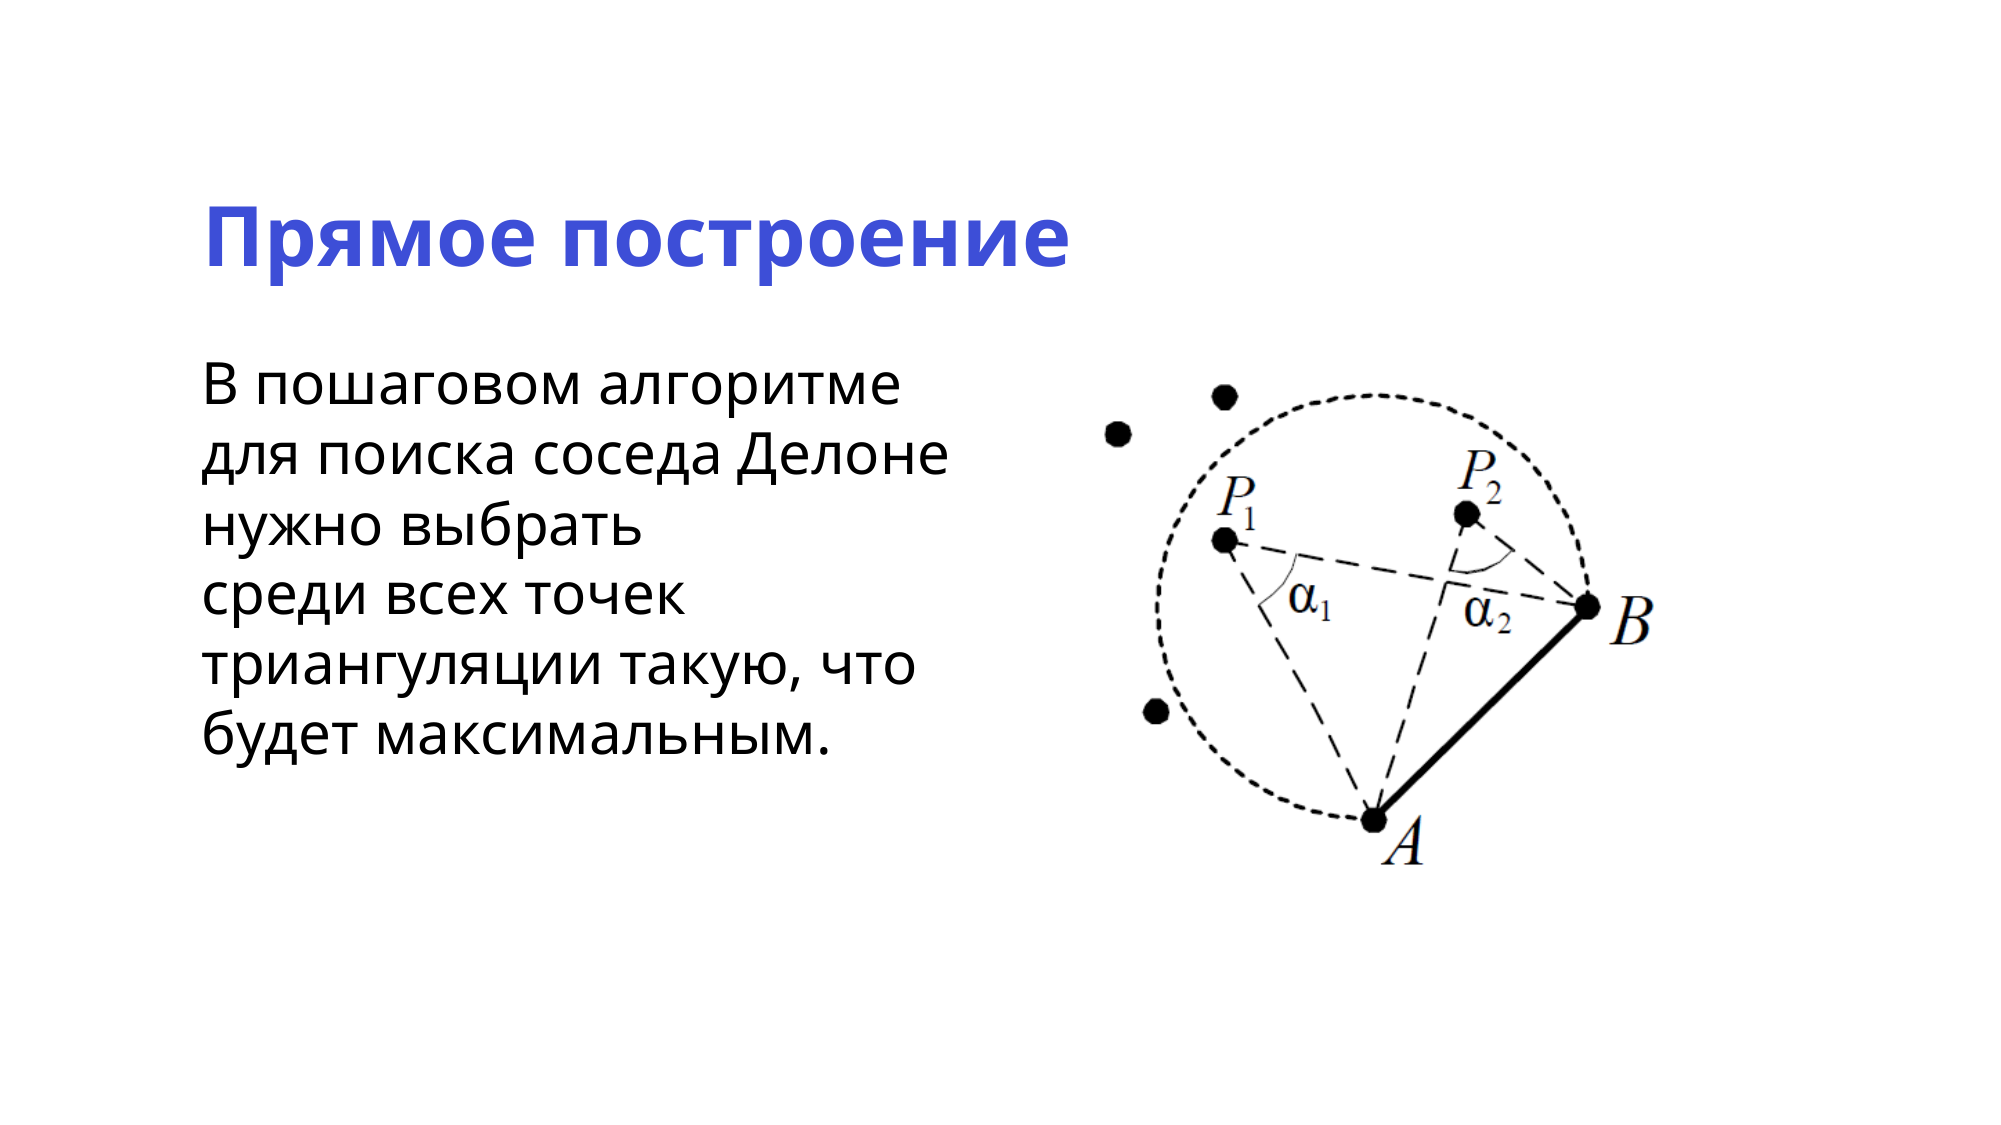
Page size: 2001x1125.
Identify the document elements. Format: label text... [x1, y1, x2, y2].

picture [1059, 339, 1719, 883]
text_box Прямое построение [187, 187, 1820, 307]
